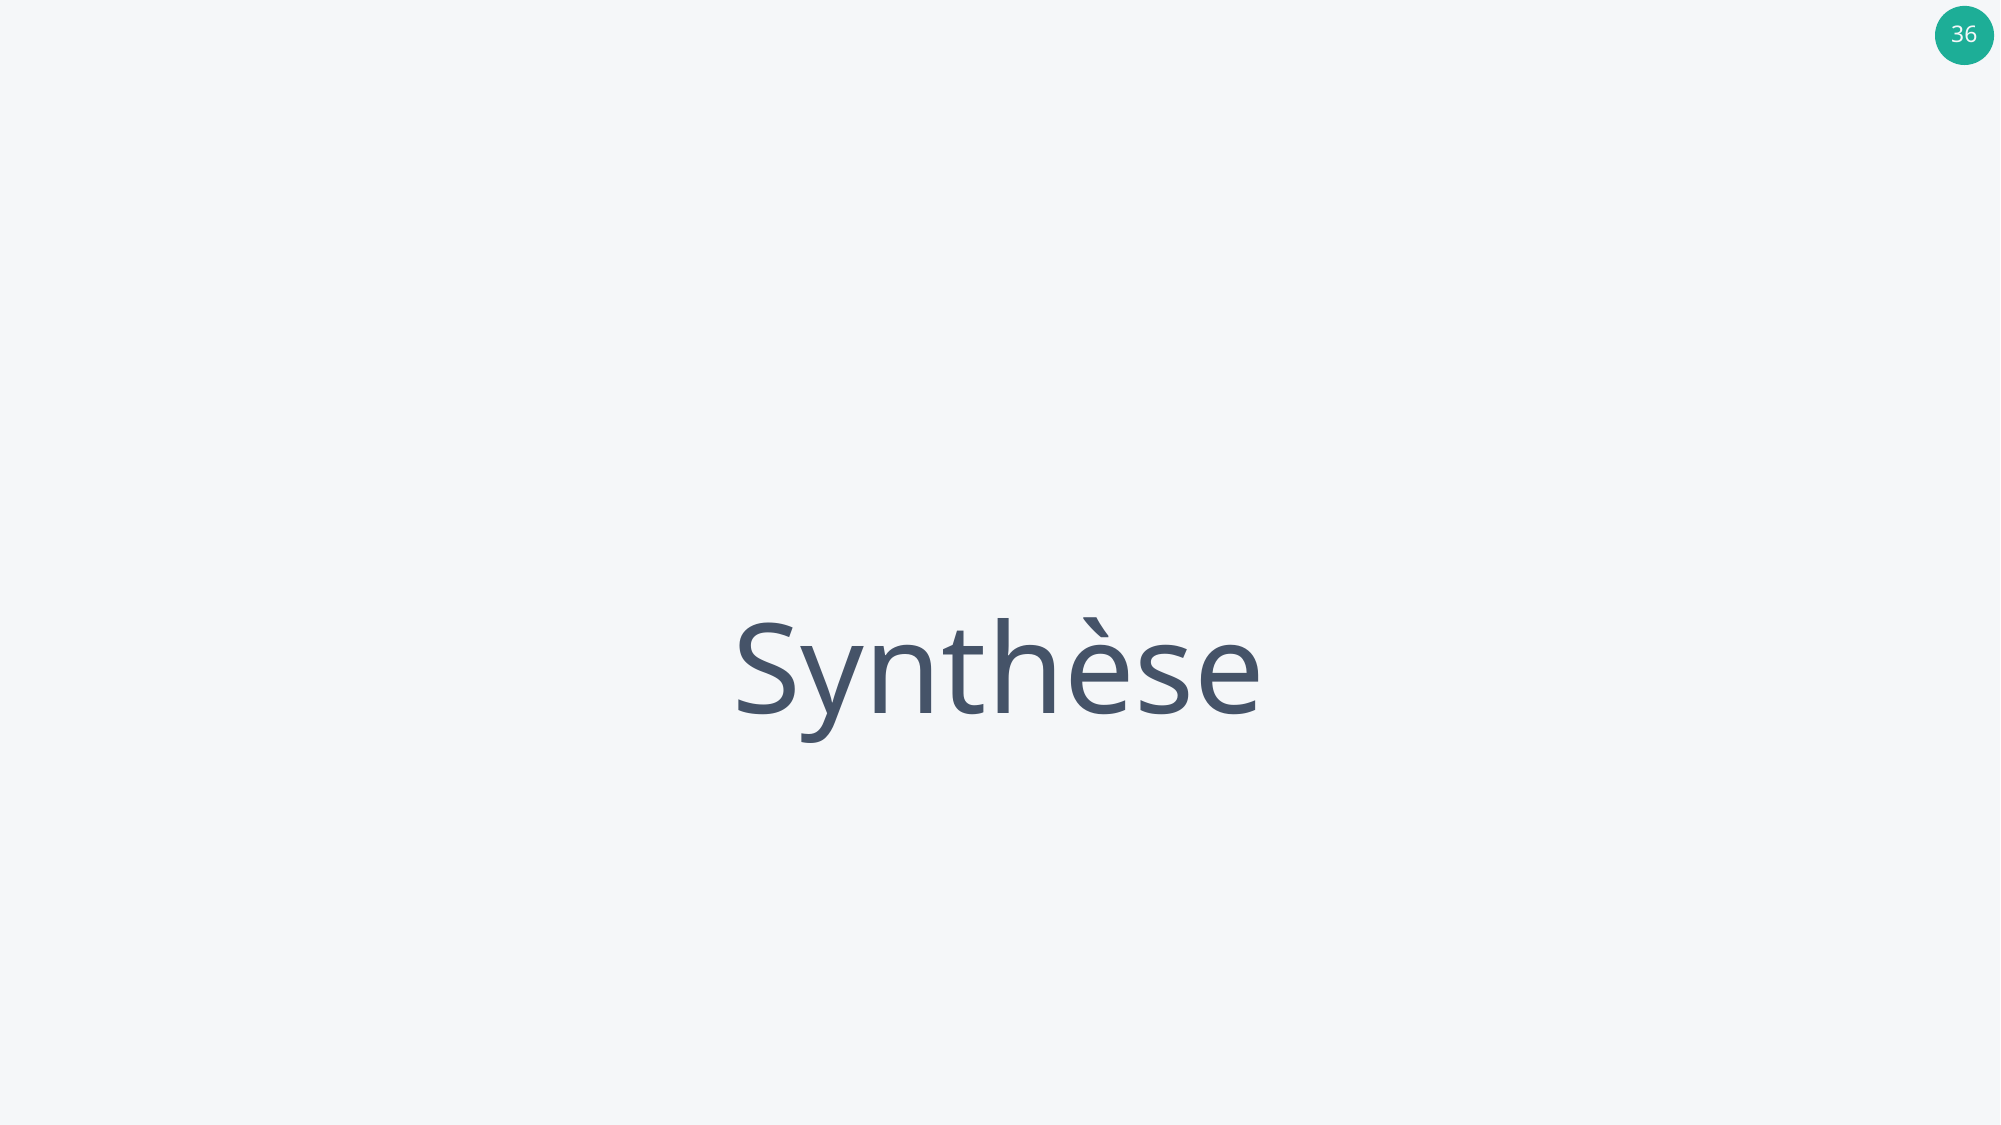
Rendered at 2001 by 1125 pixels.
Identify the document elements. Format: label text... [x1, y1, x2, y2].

title Synthèse [136, 280, 1862, 749]
